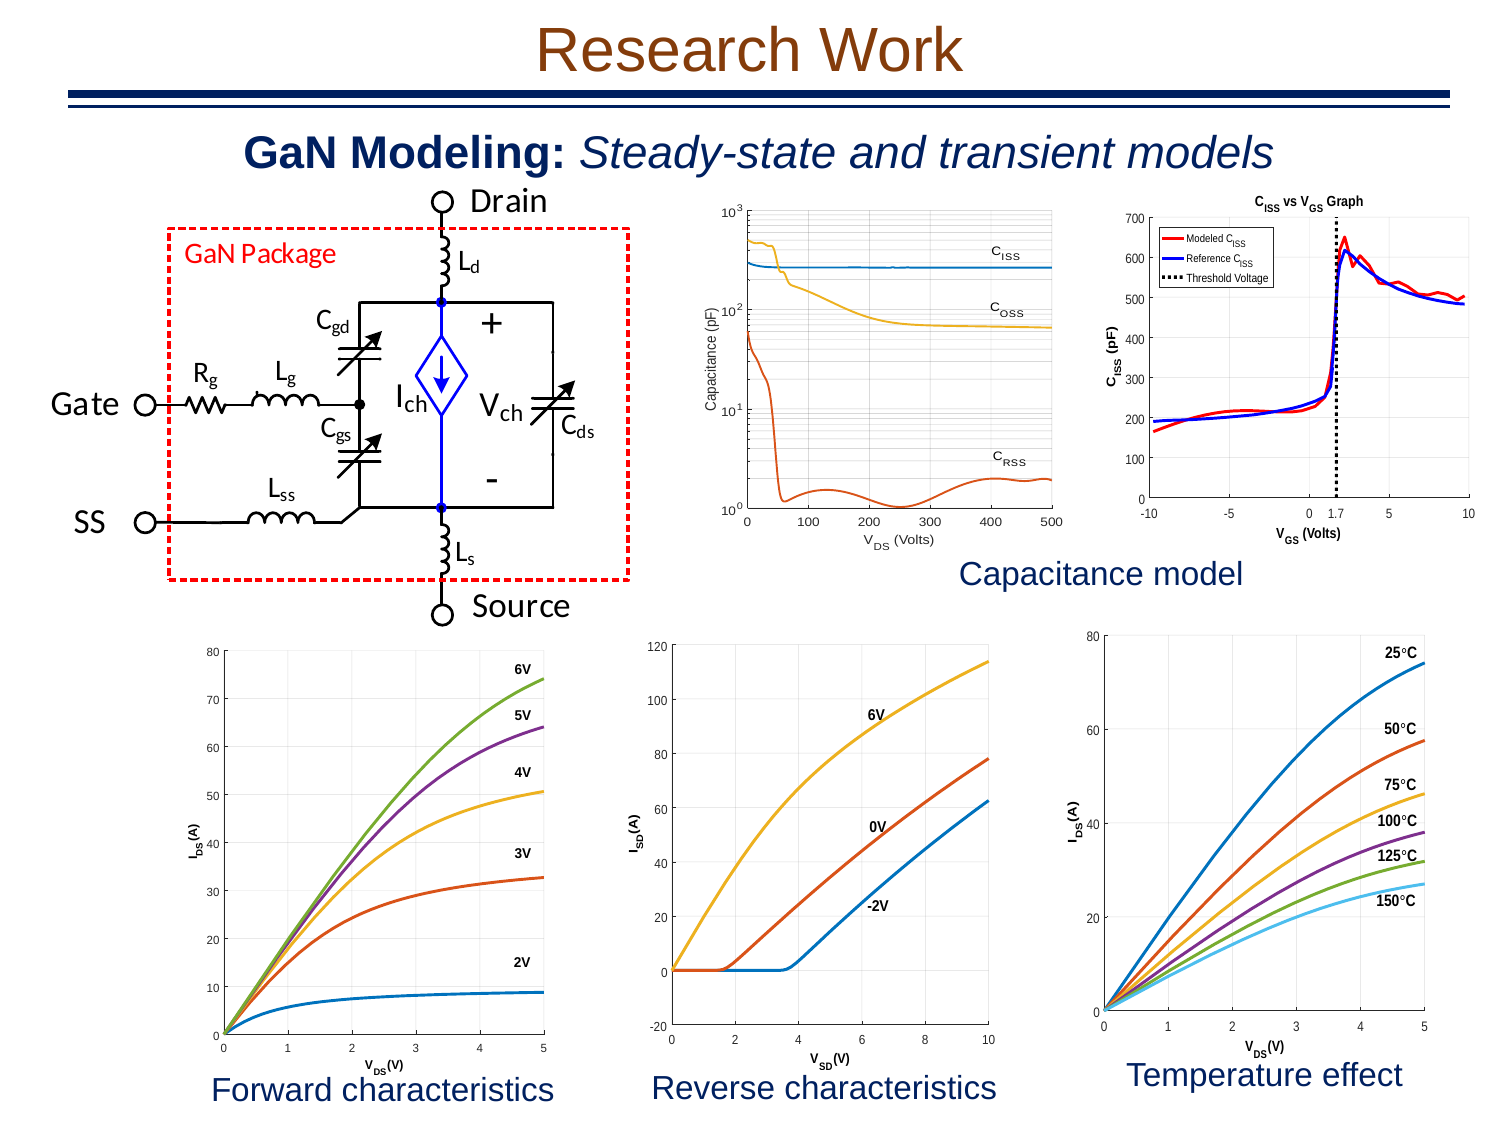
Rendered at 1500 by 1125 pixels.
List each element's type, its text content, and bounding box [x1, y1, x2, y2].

picture [1063, 629, 1429, 1060]
text_box GaN Modeling: Steady-state and transient models [43, 111, 1475, 186]
text_box Forward characteristics [182, 1058, 585, 1116]
picture [28, 165, 997, 1075]
text_box Temperature effect [1083, 1043, 1447, 1101]
text_box Reverse characteristics [624, 1056, 1025, 1114]
picture [696, 203, 1064, 552]
text_box Capacitance model [887, 541, 1316, 599]
picture [1103, 193, 1475, 546]
text_box Research Work [0, 1, 1500, 92]
